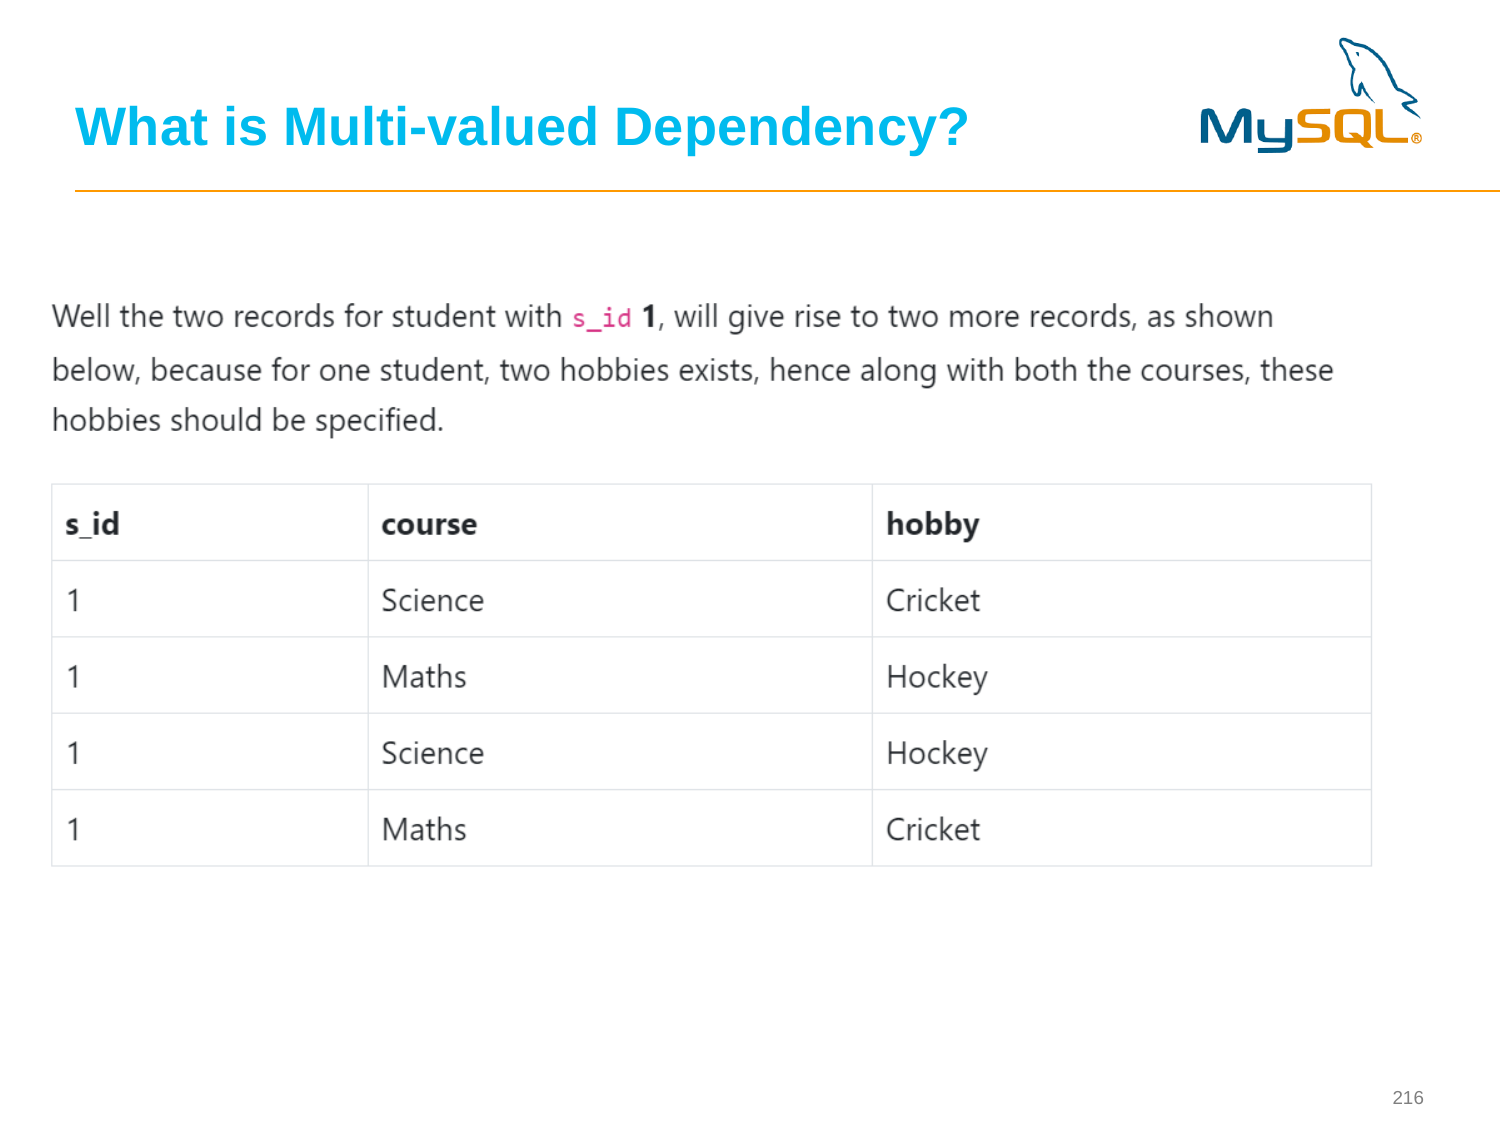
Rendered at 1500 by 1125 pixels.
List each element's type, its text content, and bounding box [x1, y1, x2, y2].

picture [49, 287, 1396, 873]
title What is Multi-valued Dependency? [75, 27, 1422, 157]
